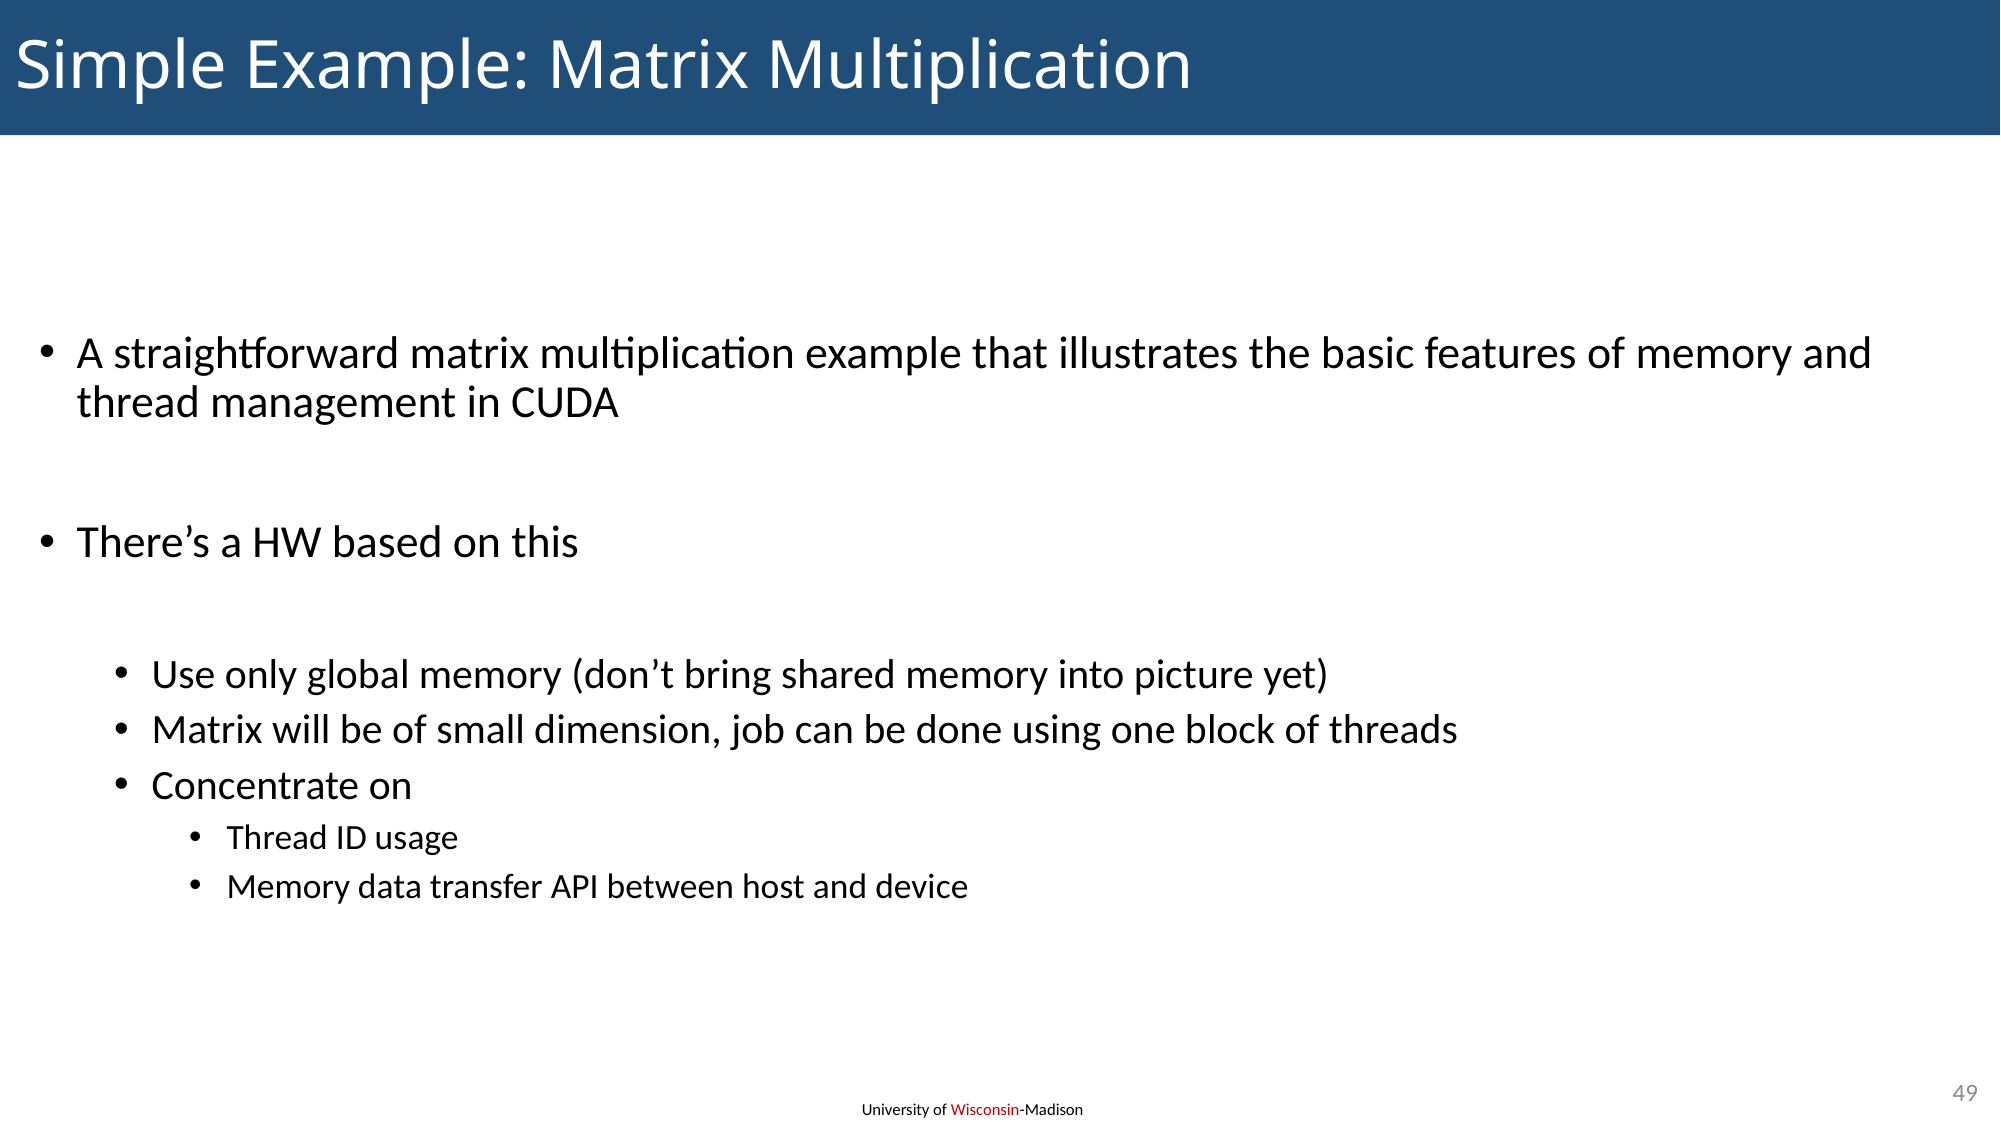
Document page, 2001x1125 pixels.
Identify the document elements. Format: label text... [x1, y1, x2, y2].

slide_number 49 [1879, 1069, 1994, 1114]
list A straightforward matrix multiplication example that illustrates the basic features of memory and thread management in CUDA There’s a HW based on this Use only global memory (don’t bring shared memory into picture yet) Matrix will be of small dimension, job can be done using one block of threads Concentrate on Thread ID usage Memory data transfer API between host and device [24, 245, 1987, 1055]
title Simple Example: Matrix Multiplication [0, 0, 2000, 136]
